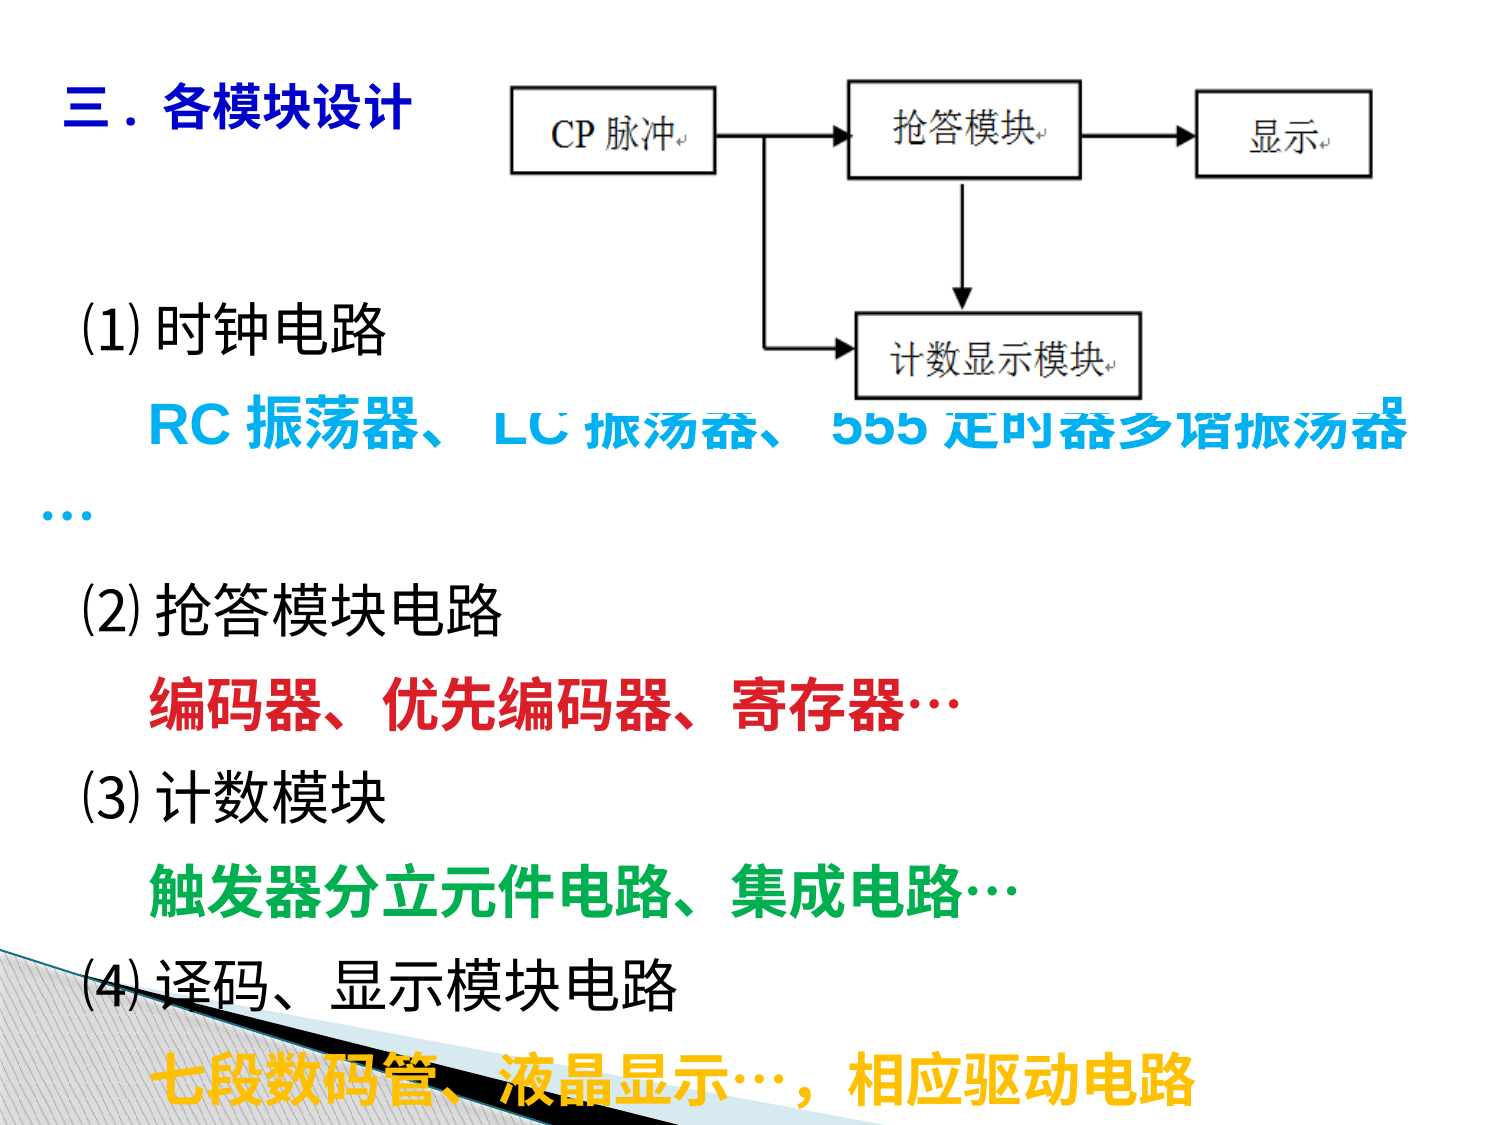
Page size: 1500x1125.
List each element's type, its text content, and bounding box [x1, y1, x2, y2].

text_box 三. 各模块设计 [46, 58, 434, 153]
text_box ⑴时钟电路 RC振荡器、LC振荡器、555定时器多谐振荡器… ⑵抢答模块电路 编码器、优先编码器、寄存器… ⑶计数模块 触发器分立元件电路、集成电路… ⑷译码、显示模块电路 七段数码管、液晶显示…，相应驱动电路 [23, 261, 1477, 1121]
picture [491, 70, 1383, 413]
